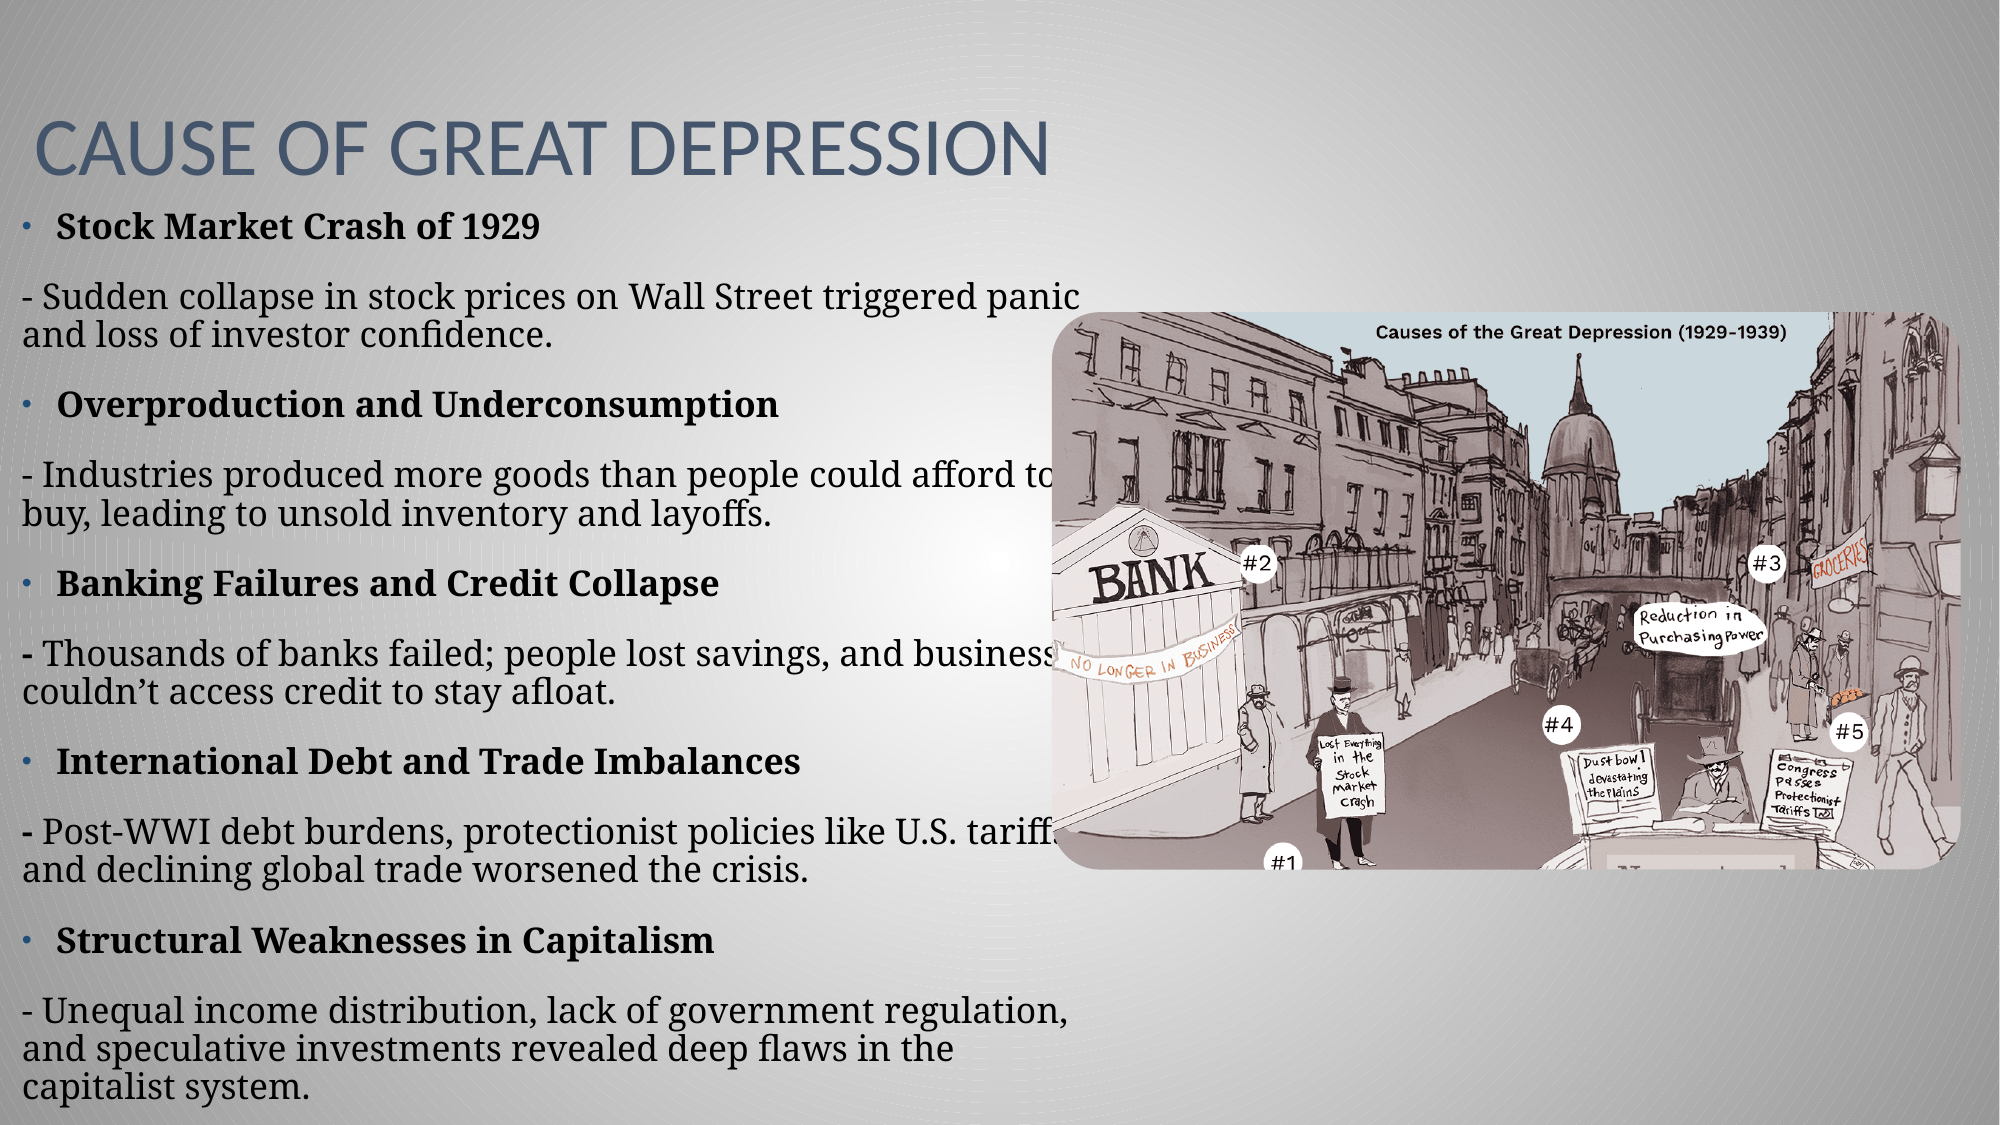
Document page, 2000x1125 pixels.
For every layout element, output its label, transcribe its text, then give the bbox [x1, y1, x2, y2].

title CAUSE OF GREAT DEPRESSION [19, 0, 1139, 202]
list Stock Market Crash of 1929 - Sudden collapse in stock prices on Wall Street triggered panic and loss of investor confidence. Overproduction and Underconsumption - Industries produced more goods than people could afford to buy, leading to unsold inventory and layoffs. Banking Failures and Credit Collapse - Thousands of banks failed; people lost savings, and businesses couldn’t access credit to stay afloat. International Debt and Trade Imbalances - Post-WWI debt burdens, protectionist policies like U.S. tariffs and declining global trade worsened the crisis. Structural Weaknesses in Capitalism - Unequal income distribution, lack of government regulation, and speculative investments revealed deep flaws in the capitalist system. [0, 201, 1119, 1125]
picture [1051, 311, 1961, 870]
